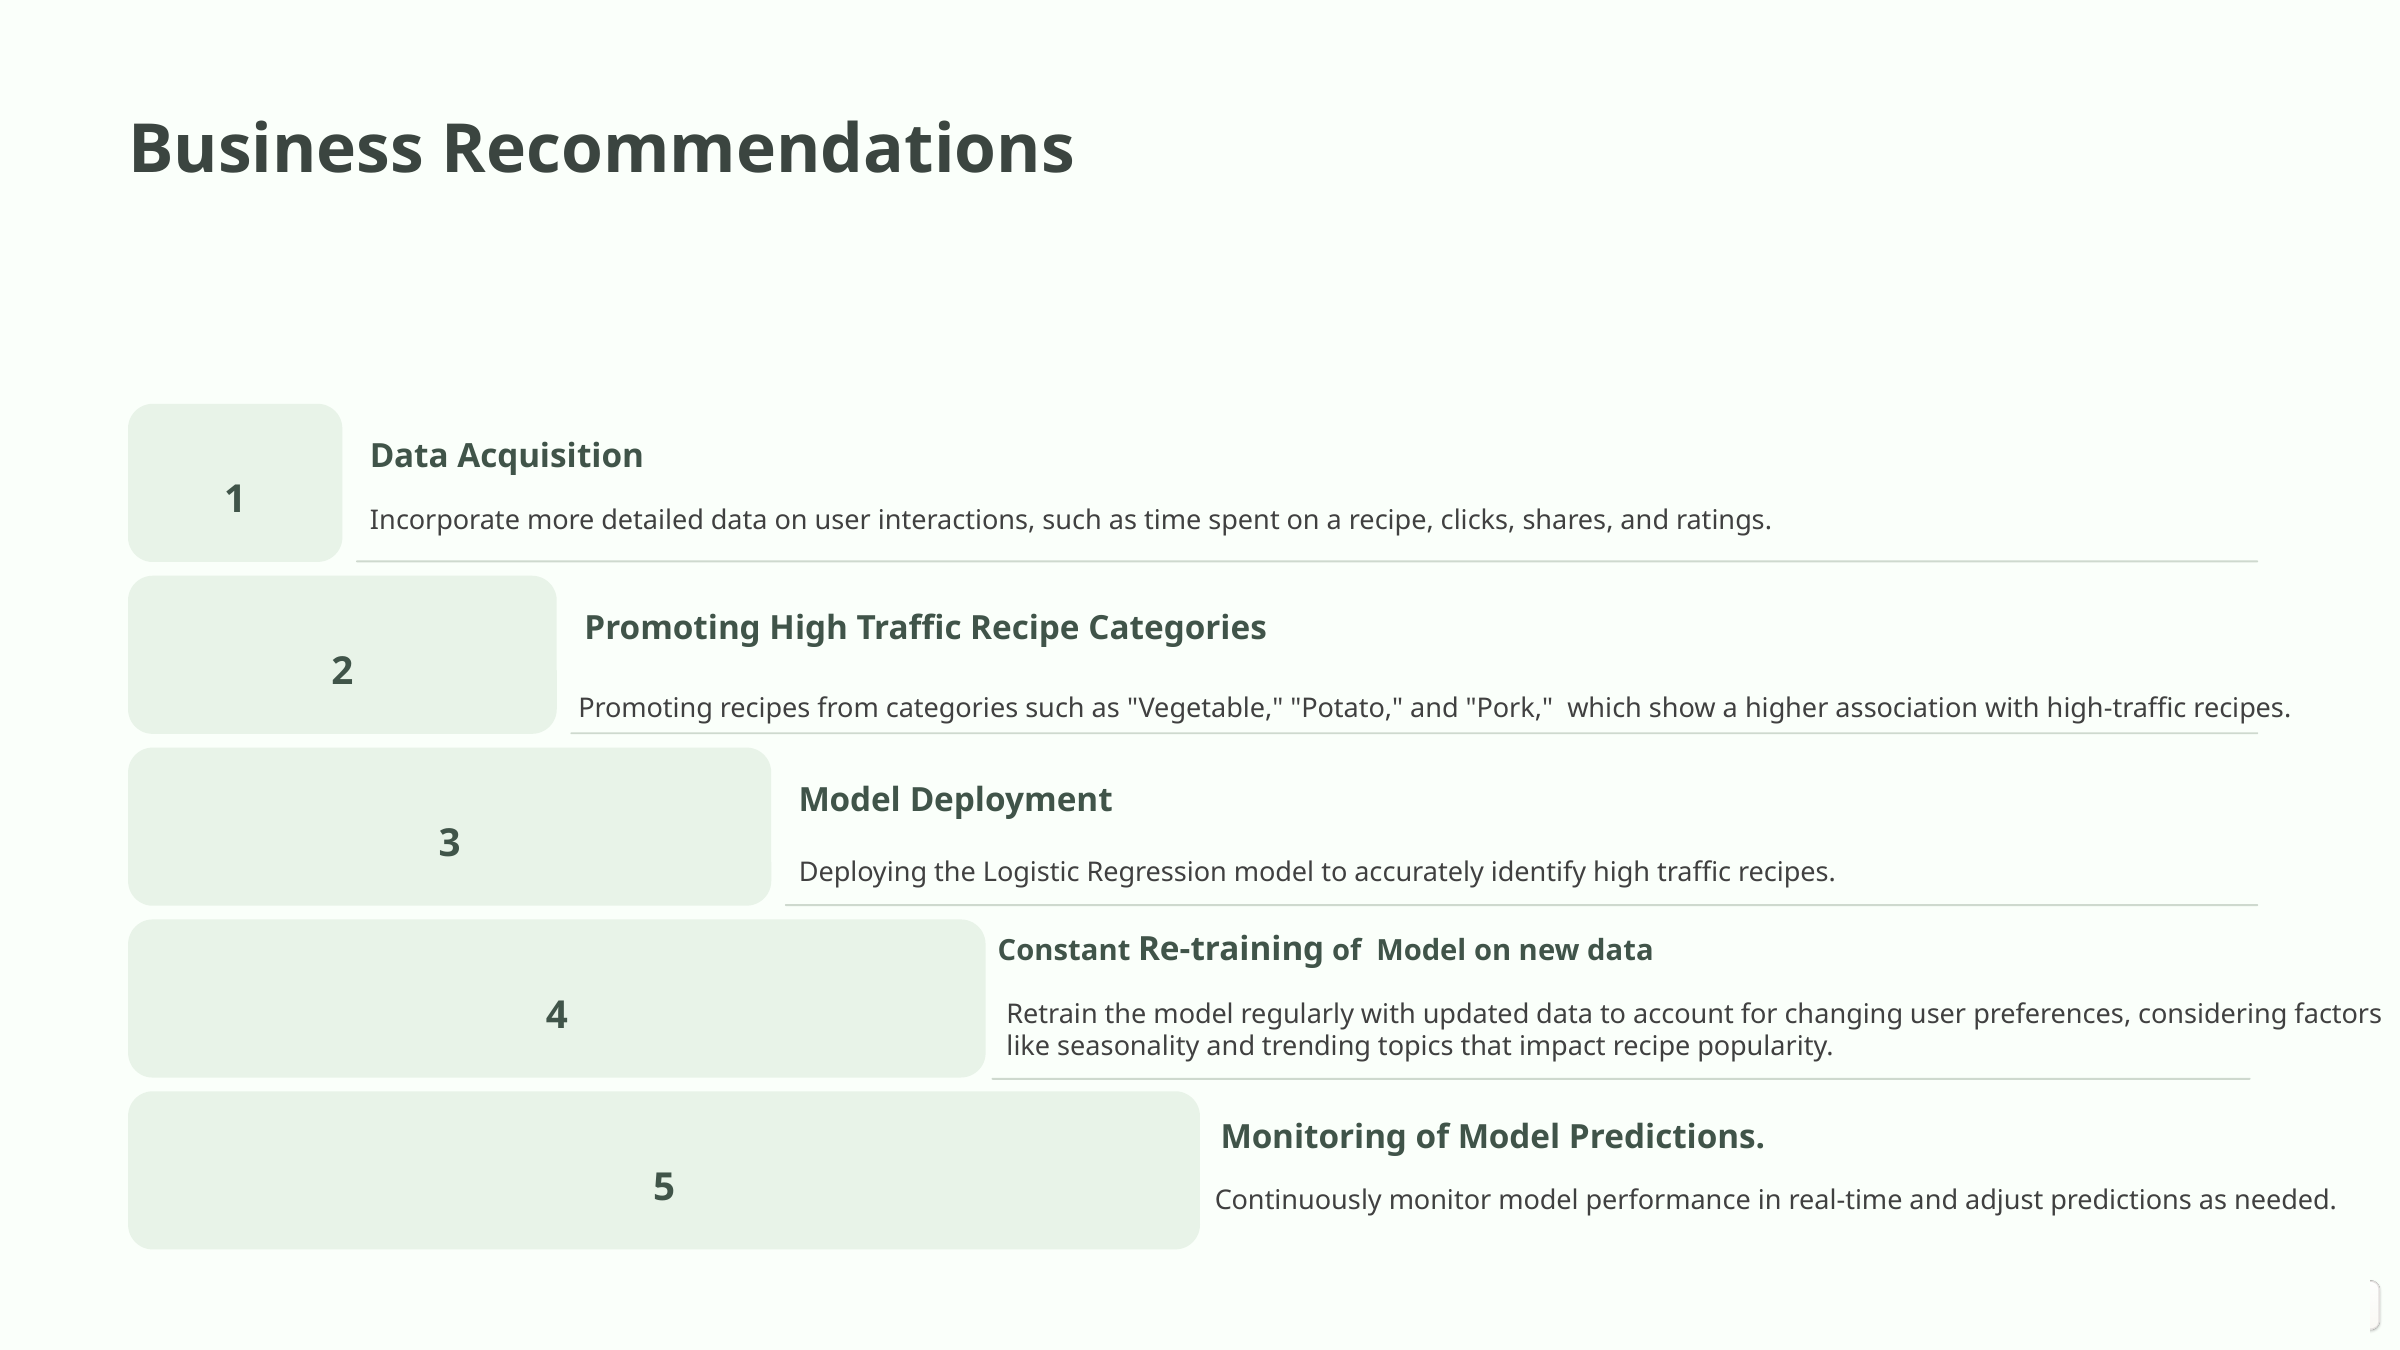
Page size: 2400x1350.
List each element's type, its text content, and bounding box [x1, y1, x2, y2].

text_box Retrain the model regularly with updated data to account for changing user preferences, considering factors like seasonality and trending topics that impact recipe popularity. [991, 988, 2400, 1069]
text_box Business Recommendations [128, 100, 1109, 187]
text_box Incorporate more detailed data on user interactions, such as time spent on a recipe, clicks, shares, and ratings. [369, 490, 1318, 535]
text_box Deploying the Logistic Regression model to accurately identify high traffic recipes. [798, 854, 2400, 898]
text_box Model Deployment [798, 774, 1142, 818]
text_box [128, 1091, 1201, 1250]
text_box Data Acquisition [369, 431, 713, 475]
text_box 3 [430, 802, 469, 851]
text_box 4 [537, 974, 577, 1023]
text_box 5 [644, 1146, 684, 1195]
text_box [128, 747, 772, 906]
text_box Continuously monitor model performance in real-time and adjust predictions as needed. [1200, 1175, 2400, 1223]
text_box Promoting High Traffic Recipe Categories [584, 603, 1269, 659]
text_box 1 [215, 458, 255, 508]
text_box Constant Re-training of Model on new data [997, 924, 2128, 988]
text_box Monitoring of Model Predictions. [1205, 1104, 2400, 1163]
text_box [128, 919, 986, 1078]
text_box [128, 575, 557, 734]
text_box [128, 403, 343, 562]
text_box 2 [323, 630, 362, 679]
text_box Promoting recipes from categories such as "Vegetable," "Potato," and "Pork," which show a higher association with high-traffic recipes. [578, 664, 2054, 732]
picture [2106, 1271, 2389, 1339]
